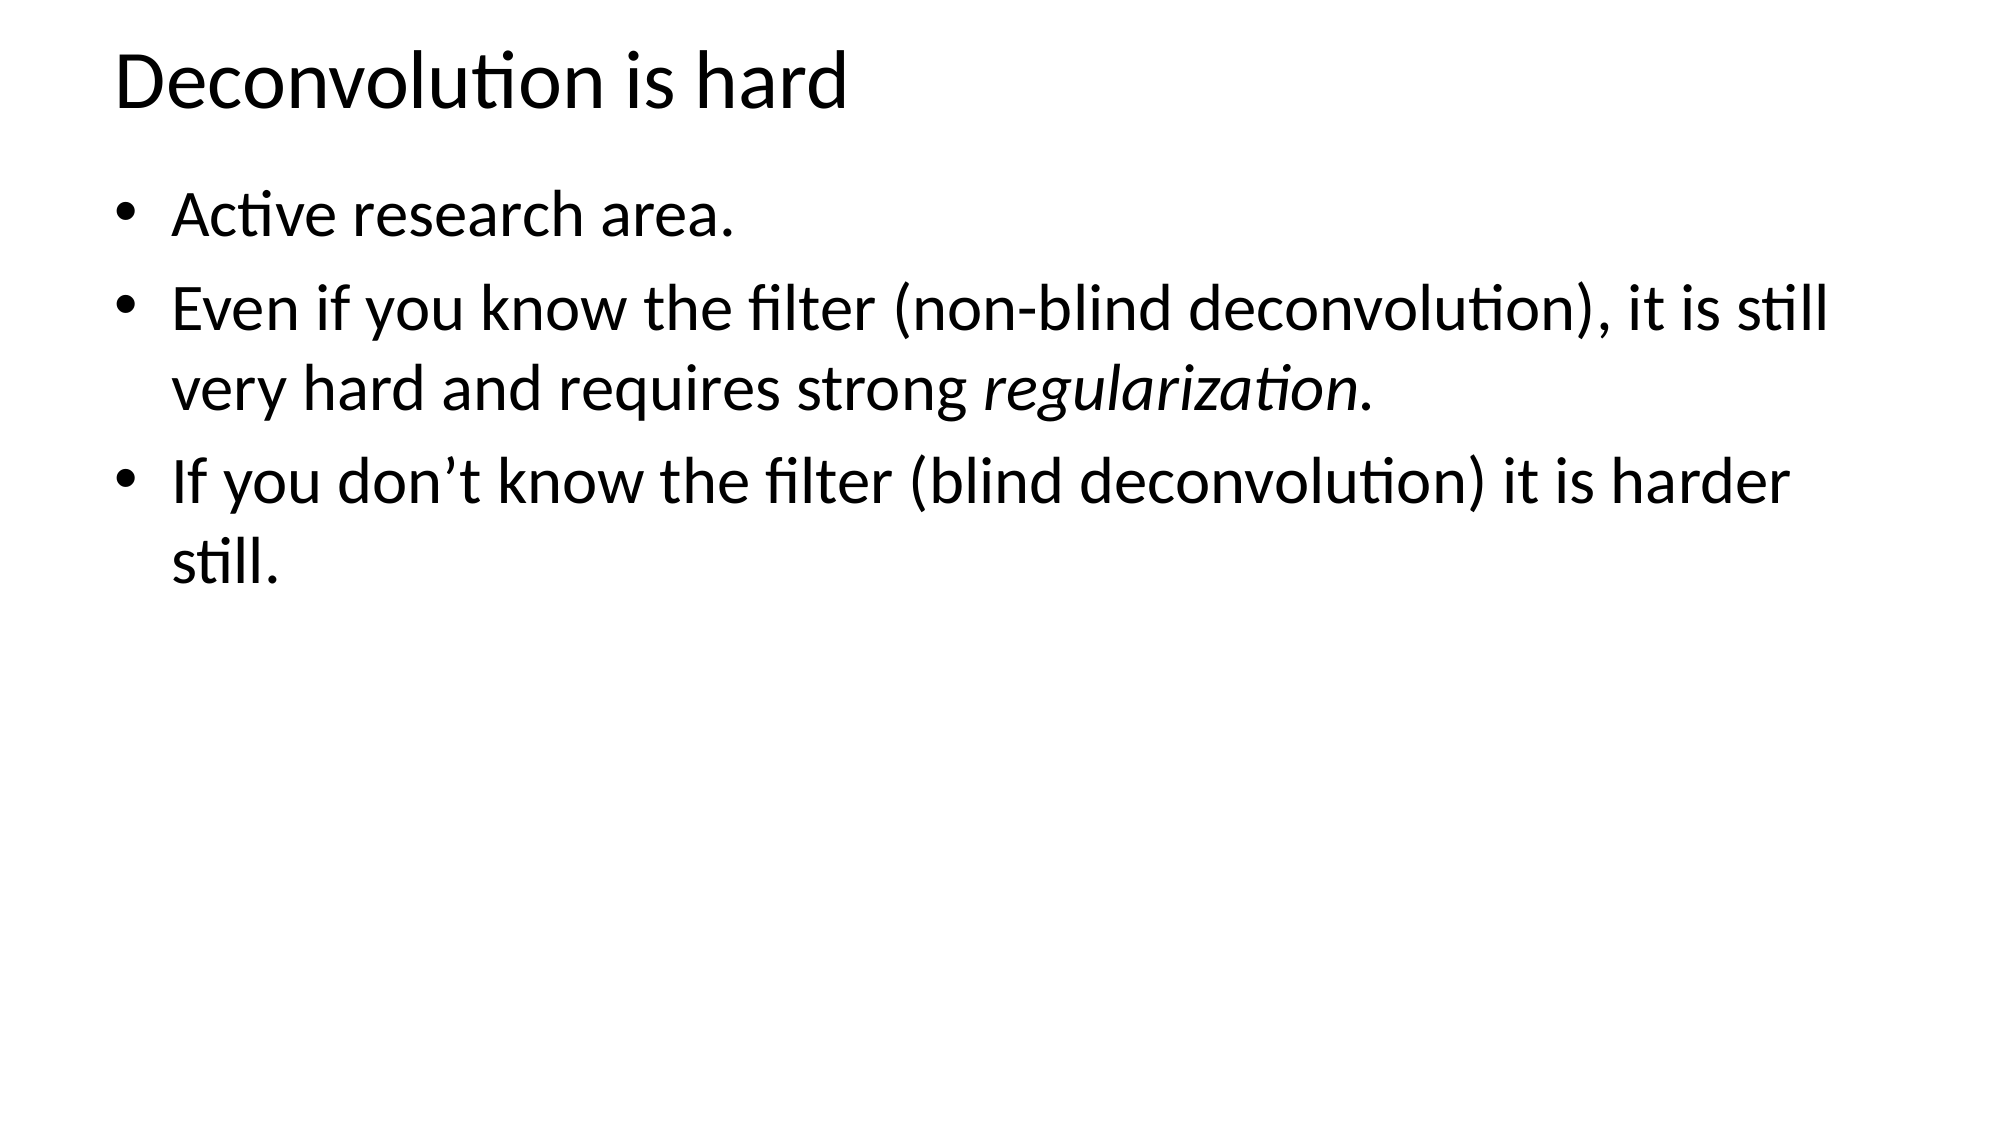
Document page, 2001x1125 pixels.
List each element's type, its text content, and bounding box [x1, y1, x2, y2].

list Active research area. Even if you know the filter (non-blind deconvolution), it is still very hard and requires strong regularization. If you don’t know the filter (blind deconvolution) it is harder still. [99, 162, 1900, 1005]
title Deconvolution is hard [99, 0, 1900, 150]
